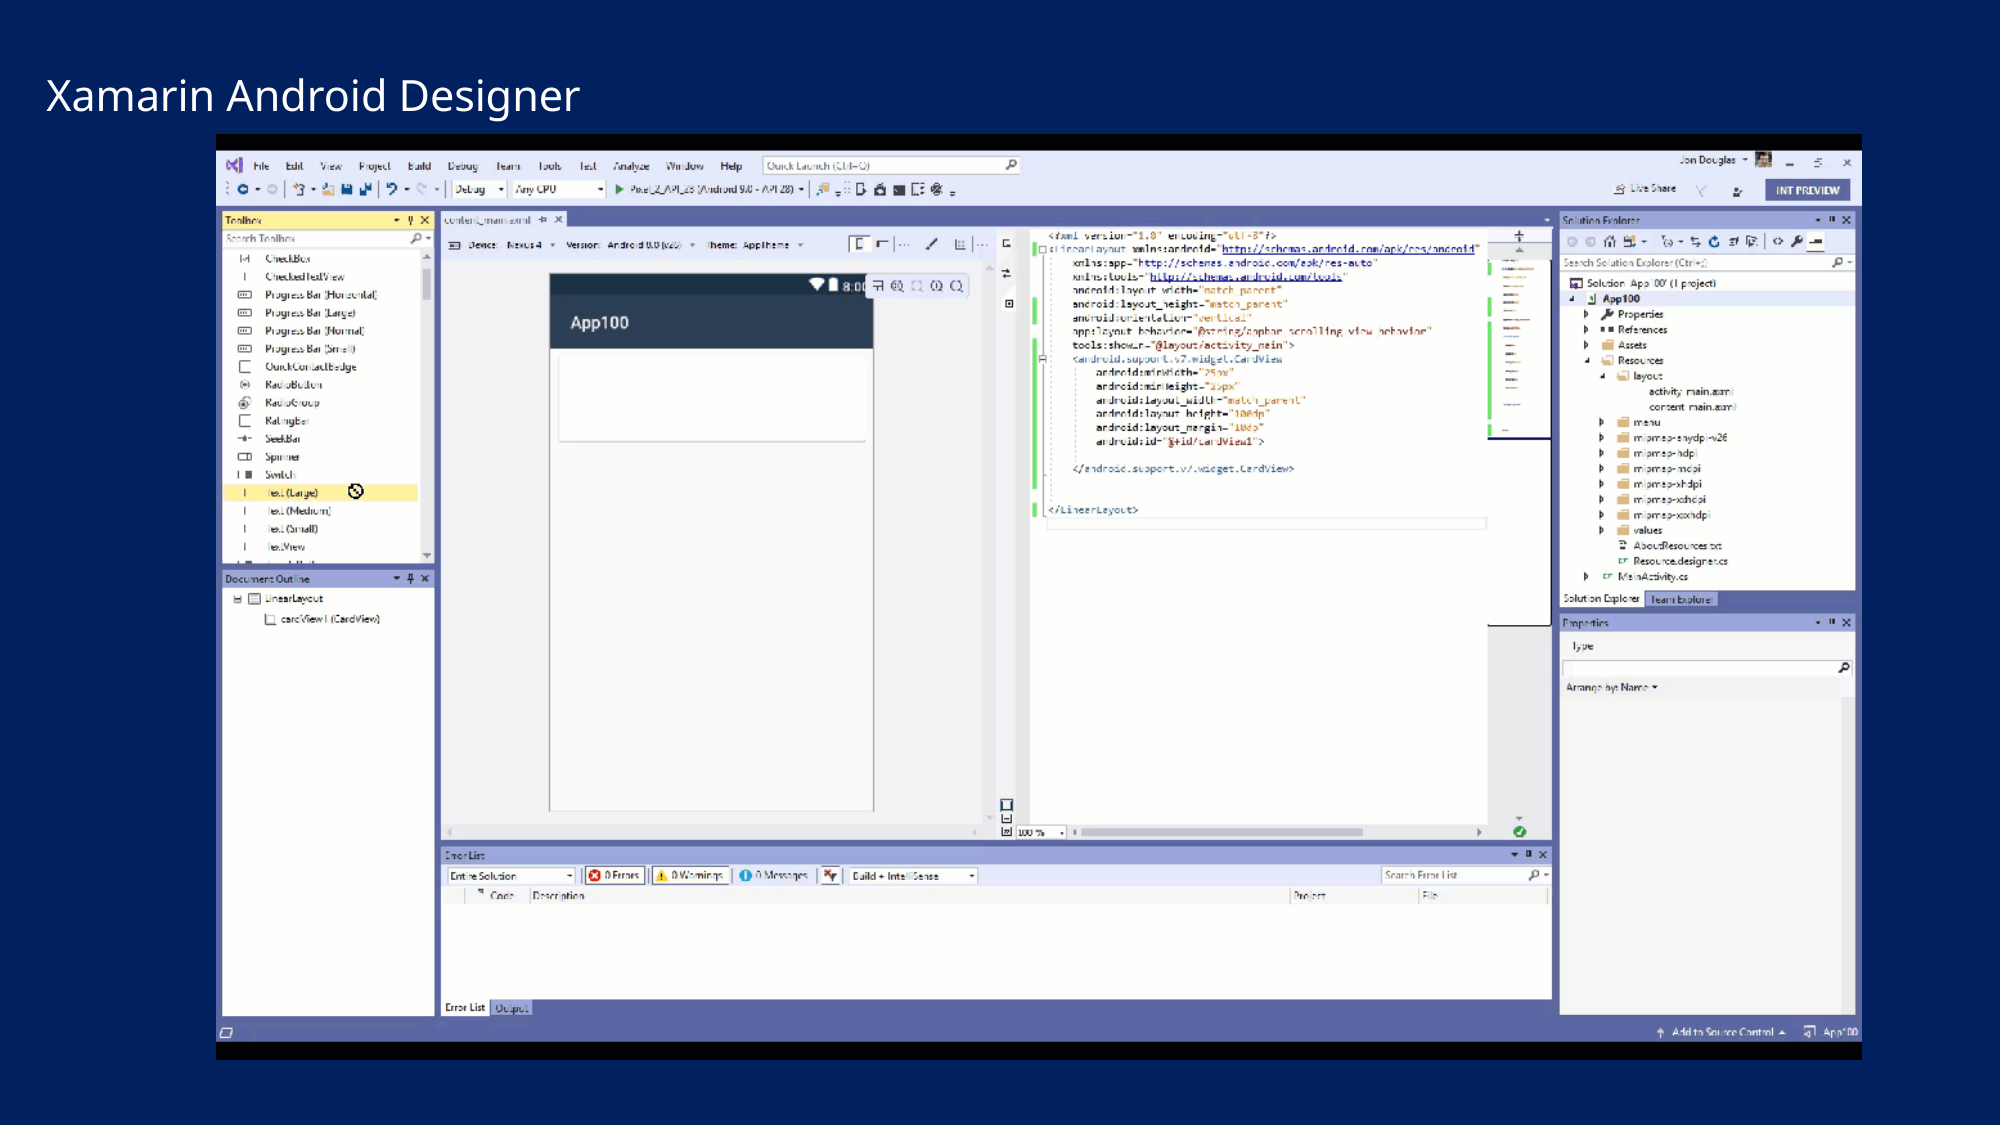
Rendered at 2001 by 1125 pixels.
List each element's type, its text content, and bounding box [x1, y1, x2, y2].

title Xamarin Android Designer [31, 64, 1323, 228]
picture [216, 134, 1862, 1061]
